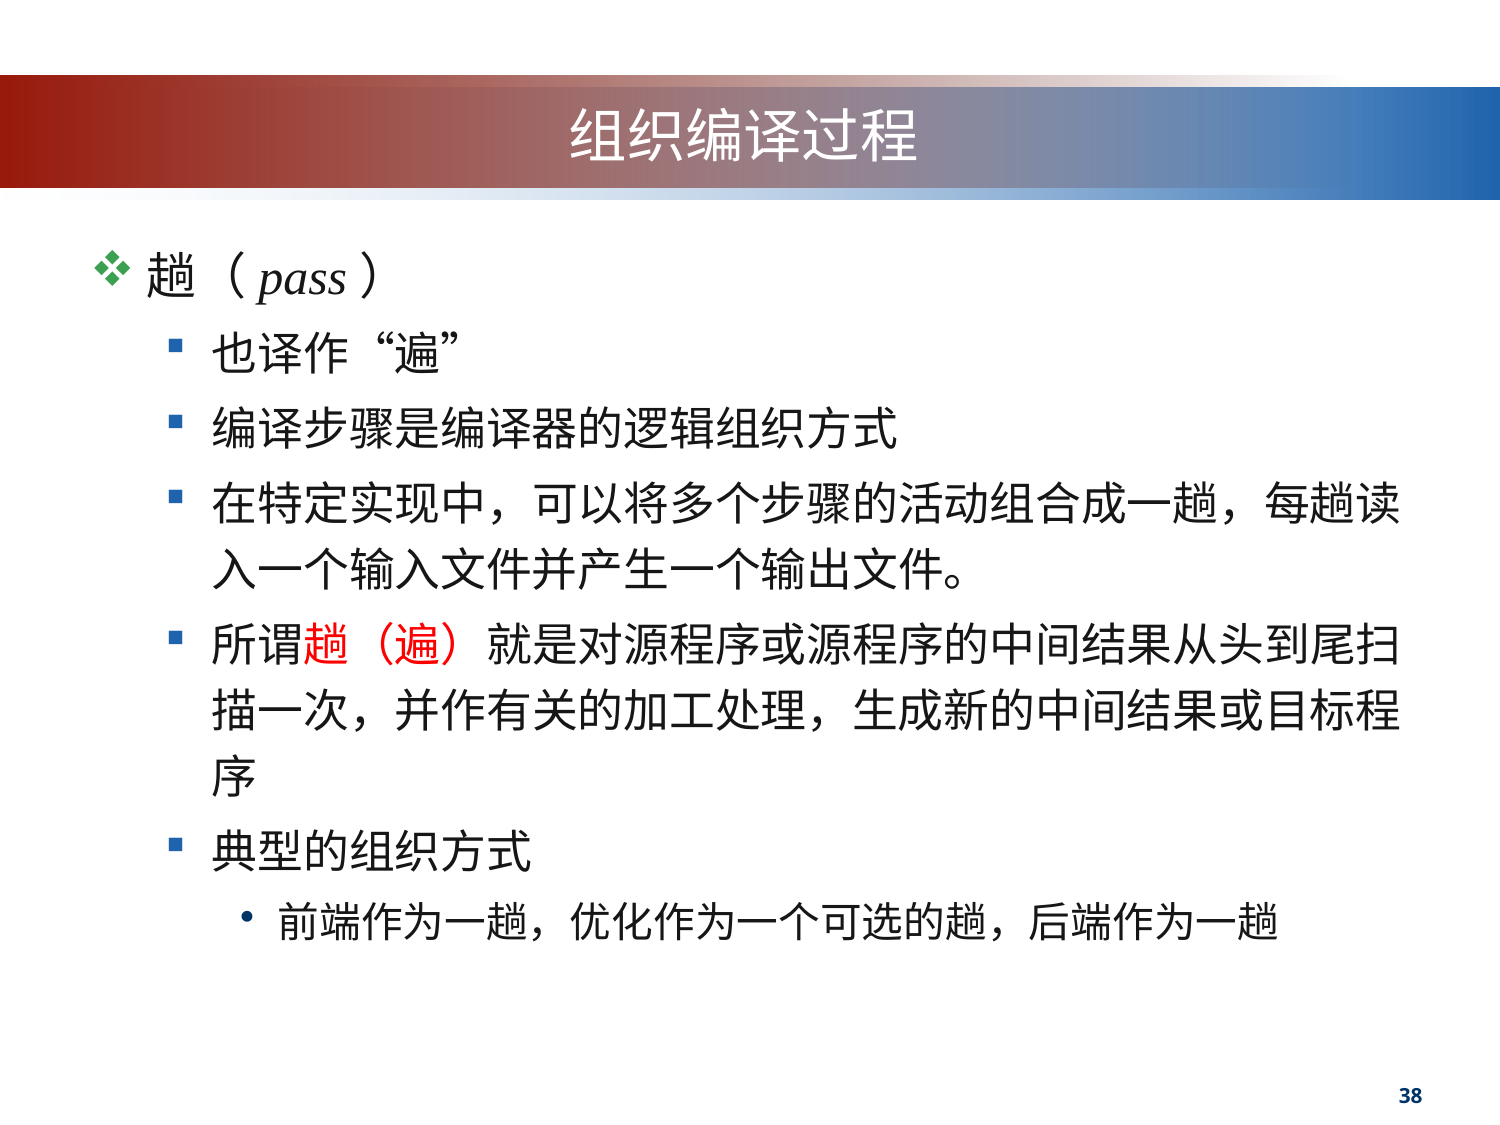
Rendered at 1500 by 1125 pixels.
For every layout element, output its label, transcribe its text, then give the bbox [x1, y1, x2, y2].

slide_number 38 [1087, 1074, 1438, 1117]
title 组织编译过程 [137, 87, 1351, 181]
list 趟（pass） 也译作“遍” 编译步骤是编译器的逻辑组织方式 在特定实现中，可以将多个步骤的活动组合成一趟，每趟读入一个输入文件并产生一个输出文件。 所谓趟（遍）就是对源程序或源程序的中间结果从头到尾扫描一次，并作有关的加工处理，生成新的中间结果或目标程序 典型的组织方式 前端作为一趟，优化作为一个可选的趟，后端作为一趟 [74, 224, 1426, 1061]
